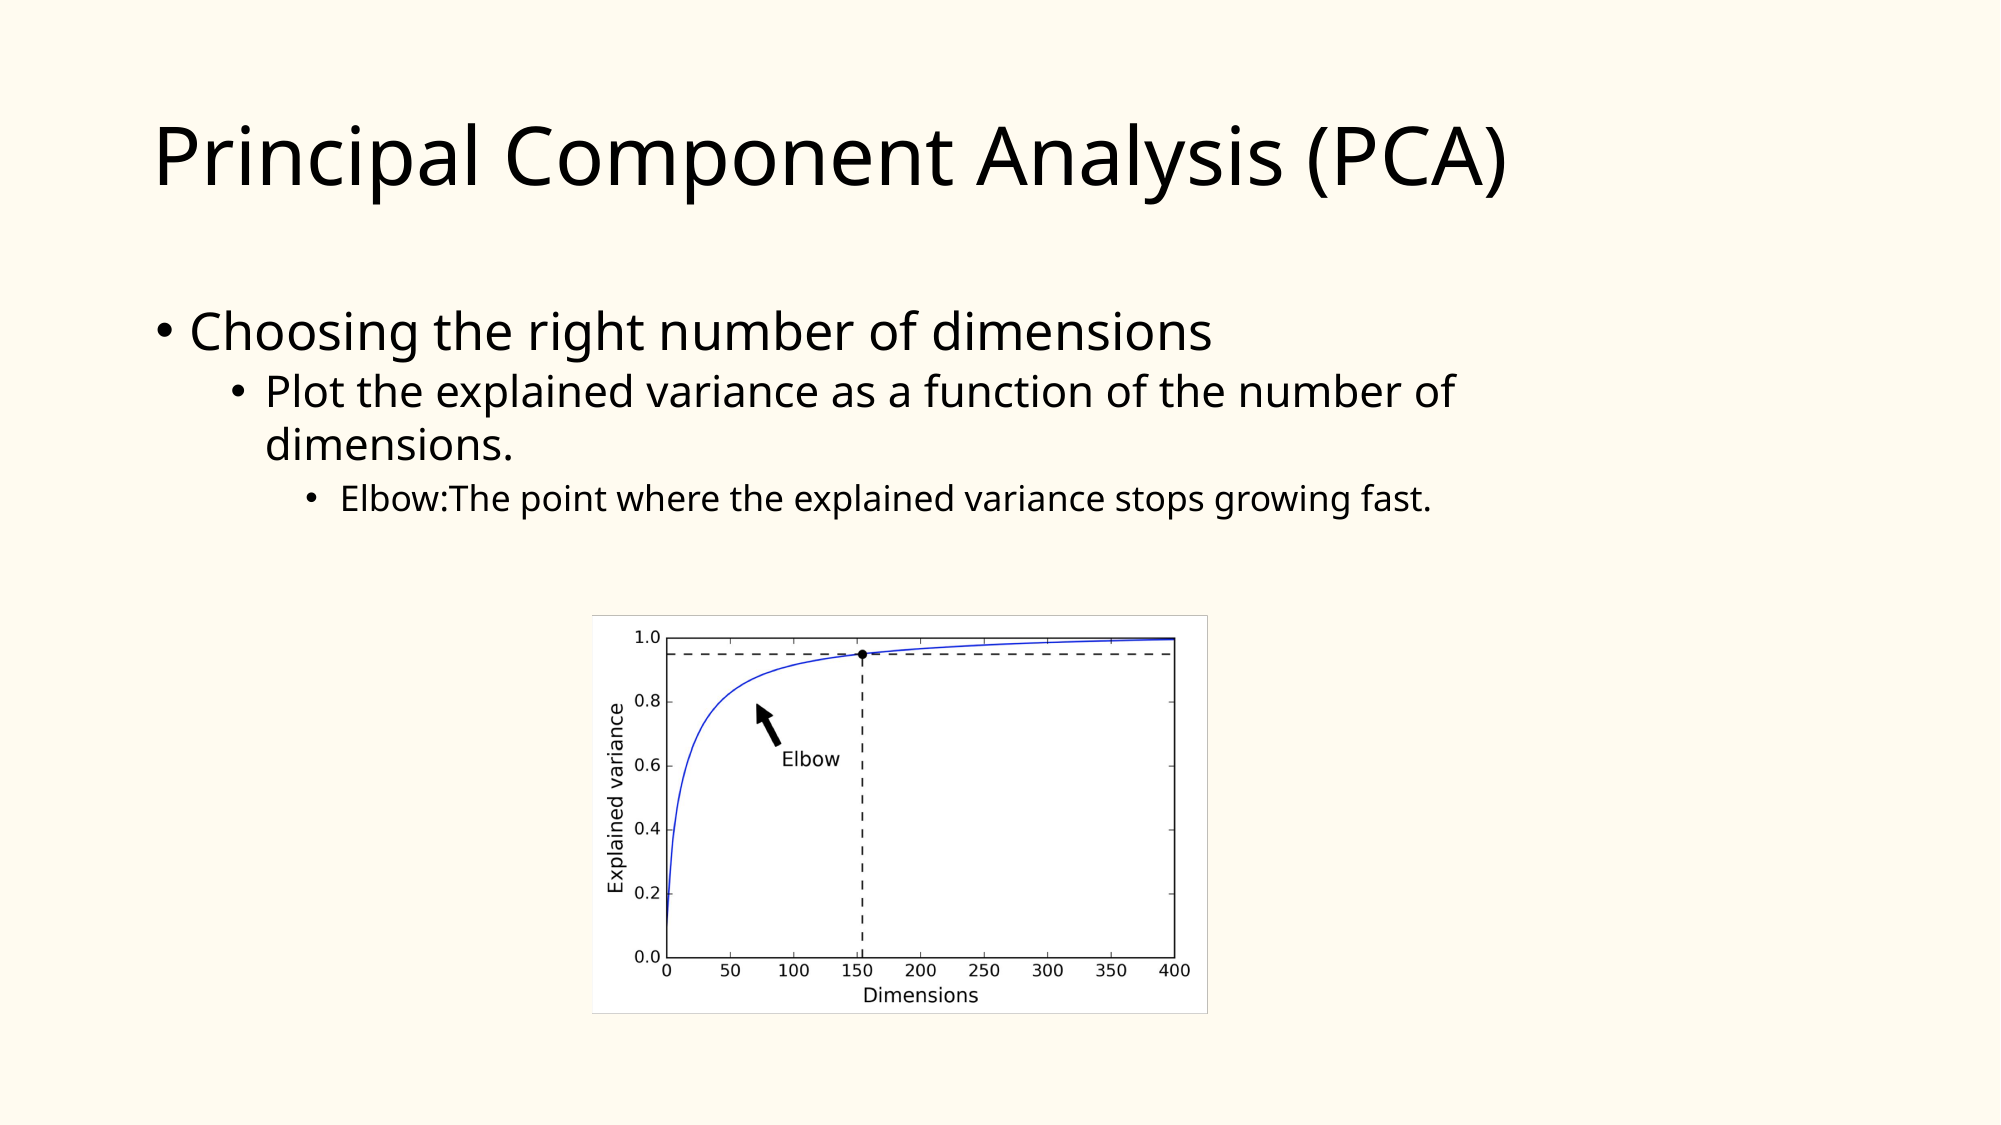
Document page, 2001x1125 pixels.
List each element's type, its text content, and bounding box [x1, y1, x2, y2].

text_box Choosing the right number of dimensions Plot the explained variance as a function of the number of dimensions. Elbow:The point where the explained variance stops growing fast. [150, 296, 1690, 519]
title Principal Component Analysis (PCA) [150, 102, 1515, 293]
picture [592, 615, 1209, 1014]
